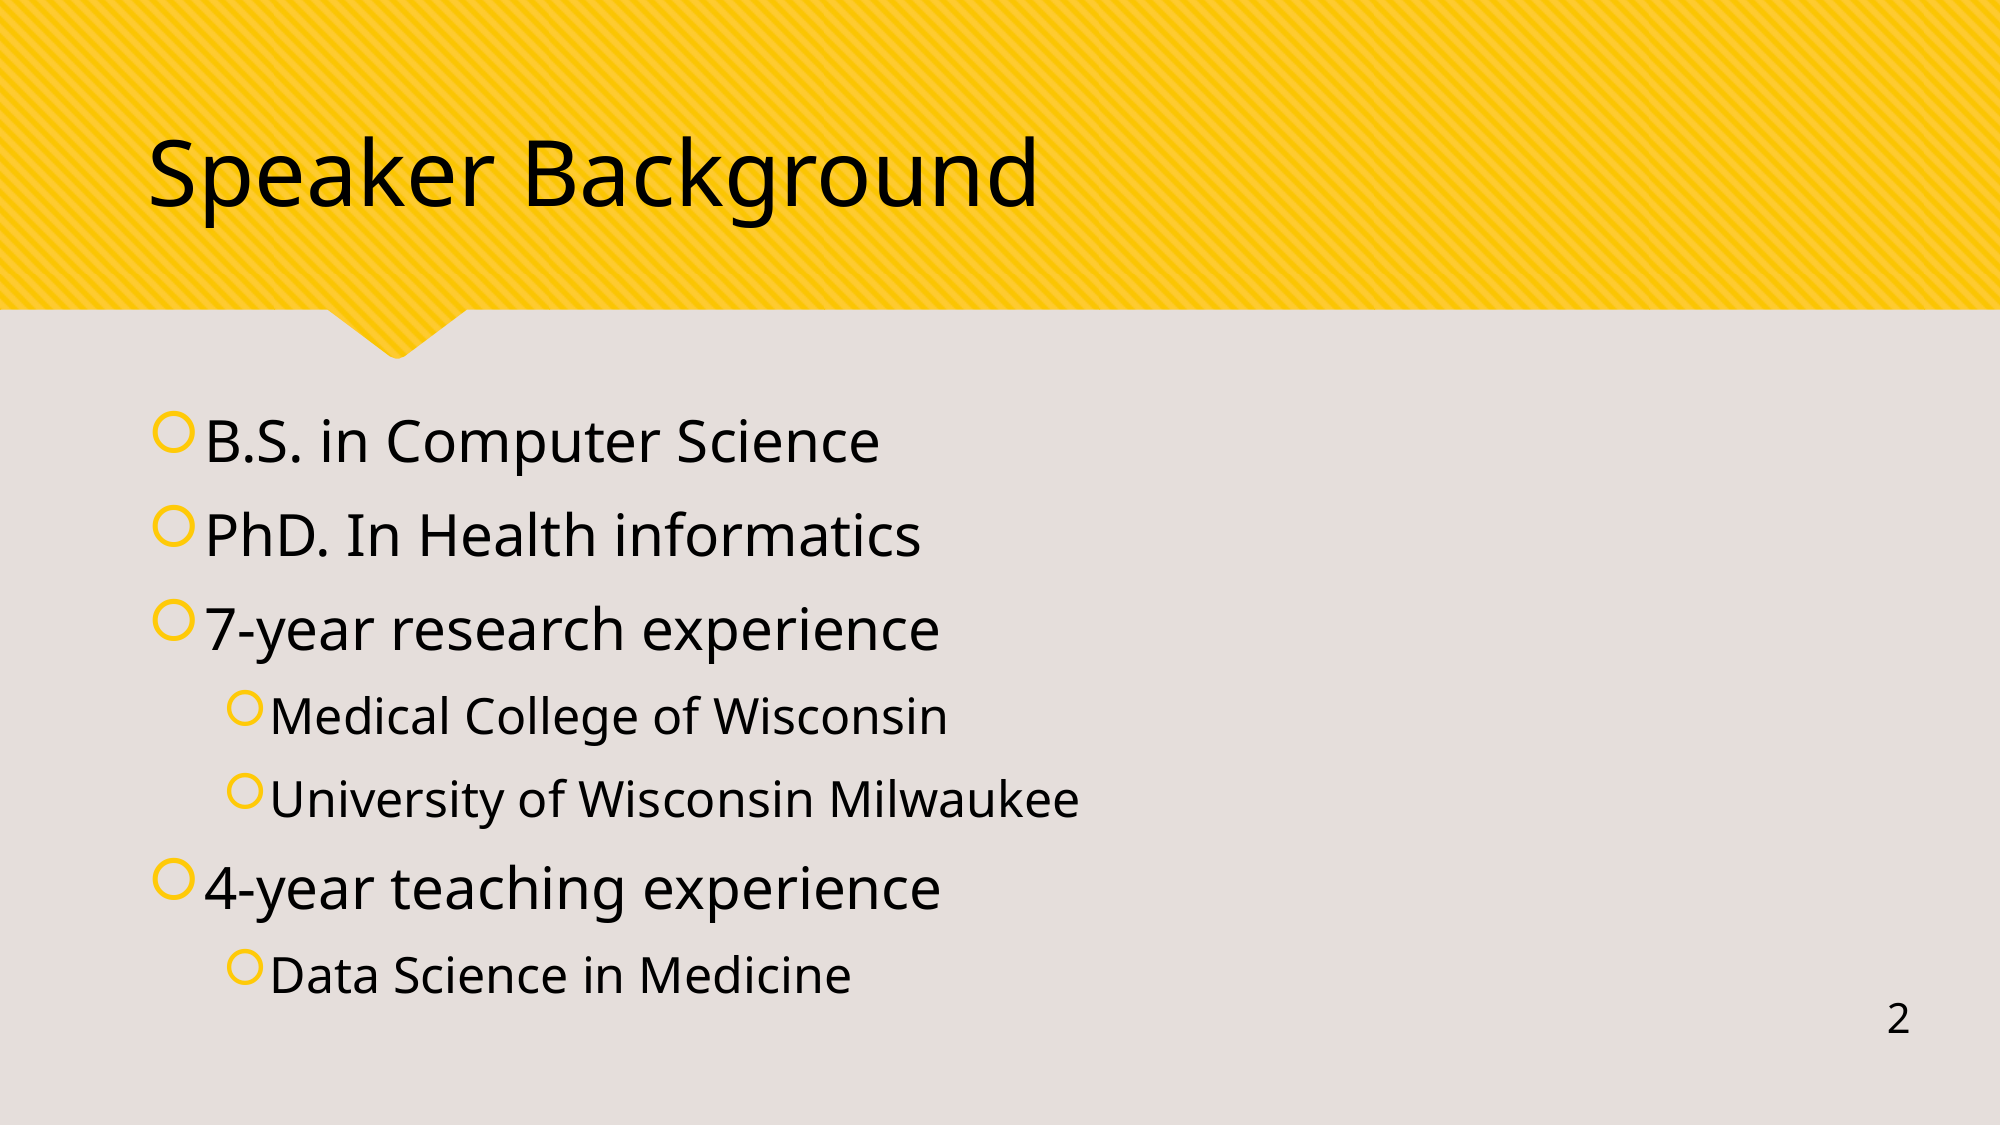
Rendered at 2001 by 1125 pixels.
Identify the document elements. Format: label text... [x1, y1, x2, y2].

title Speaker Background [132, 73, 1868, 233]
list B.S. in Computer Science PhD. In Health informatics 7-year research experience Medical College of Wisconsin University of Wisconsin Milwaukee 4-year teaching experience Data Science in Medicine [132, 393, 1358, 1109]
slide_number 2 [1751, 970, 1926, 1051]
